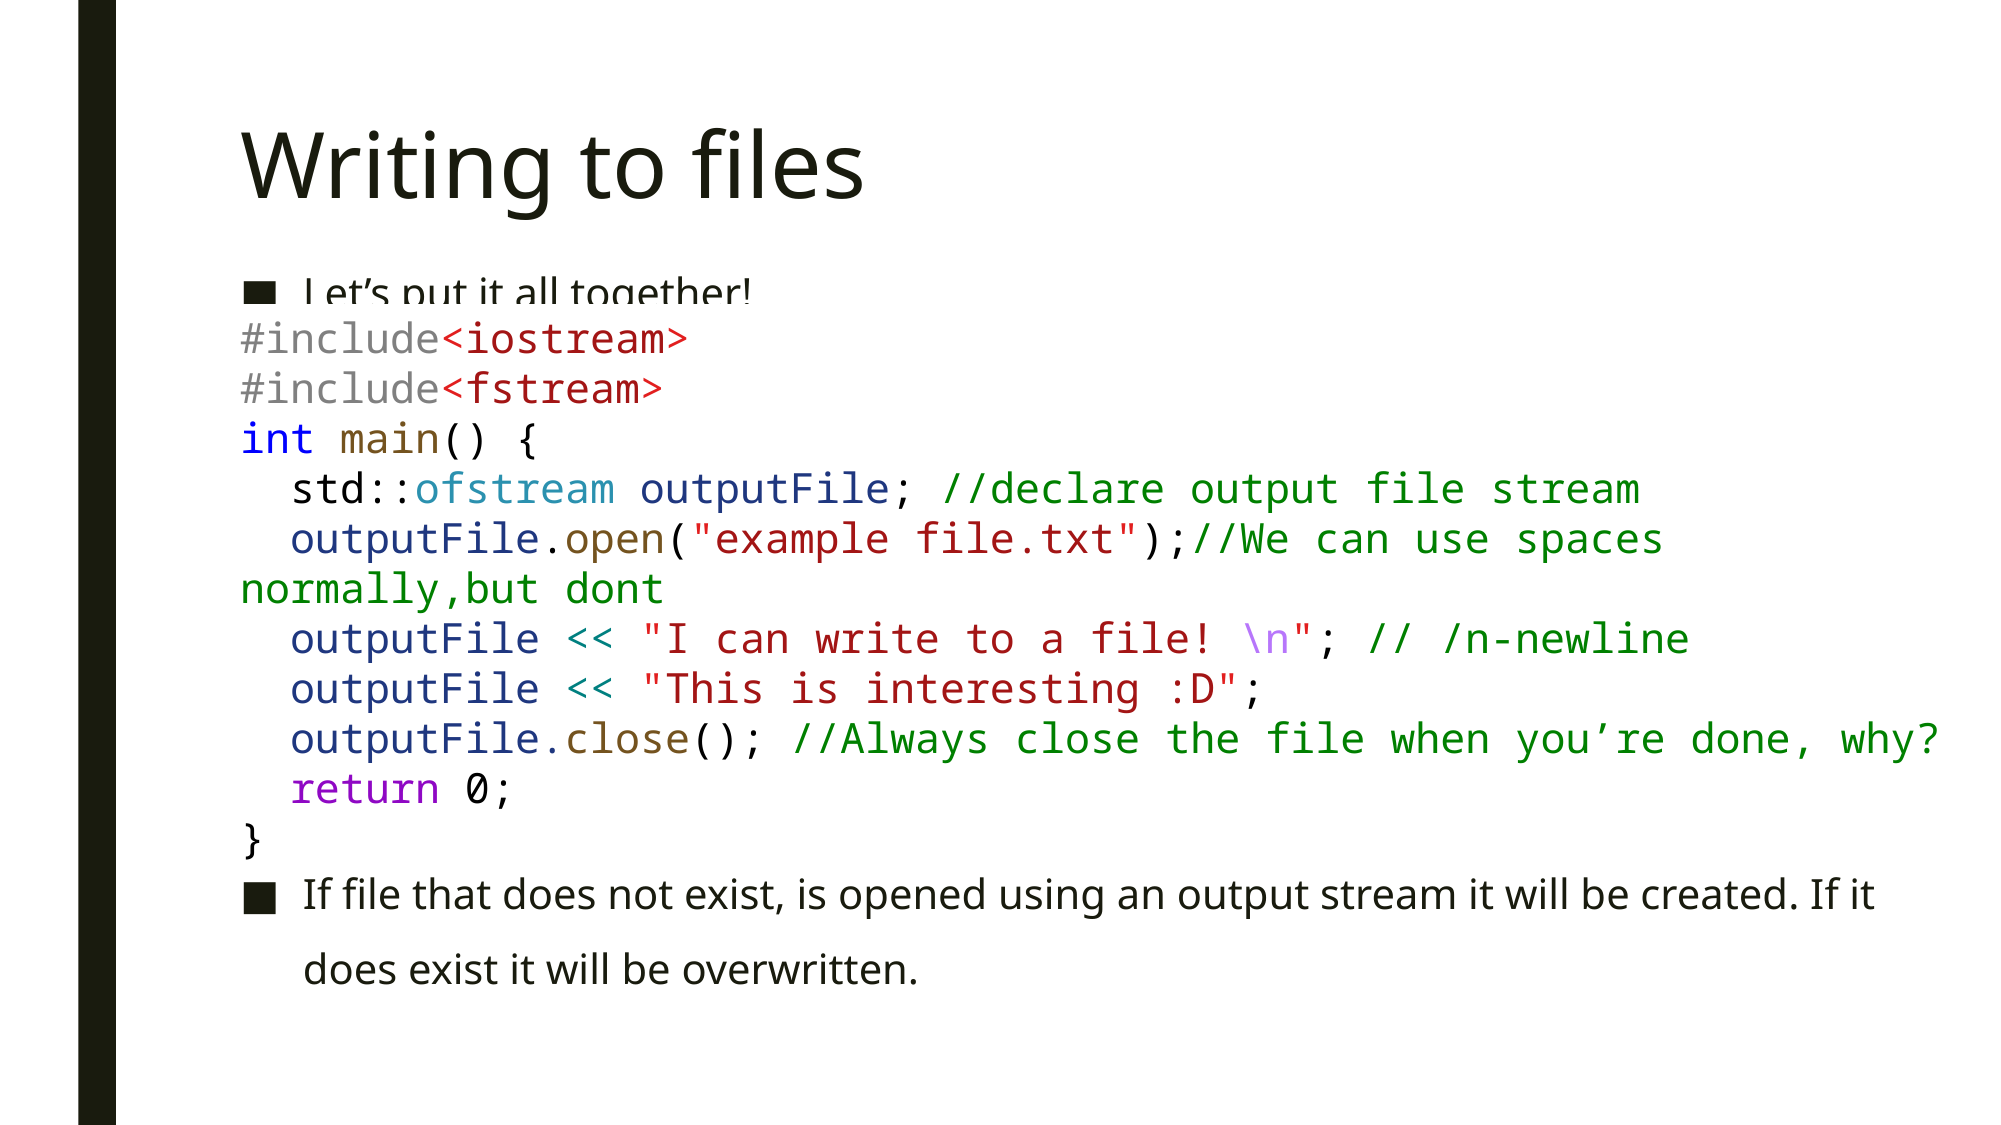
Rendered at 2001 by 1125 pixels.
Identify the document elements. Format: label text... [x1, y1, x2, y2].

title Writing to files [225, 112, 1800, 234]
list Let’s put it all together! If file that does not exist, is opened using an output stream it will be created. If it does exist it will be overwritten. [225, 234, 1898, 304]
text_box #include<iostream> #include<fstream> int main() { std::ofstream outputFile; //declare output file stream outputFile.open("example file.txt");//We can use spaces normally,but dont outputFile << "I can write to a file! \n"; // /n-newline outputFile << "This is interesting :D"; outputFile.close(); //Always close the file when you’re done, why? return 0; } [224, 304, 1979, 870]
list Let’s put it all together! If file that does not exist, is opened using an output stream it will be created. If it does exist it will be overwritten. [225, 870, 1898, 1073]
